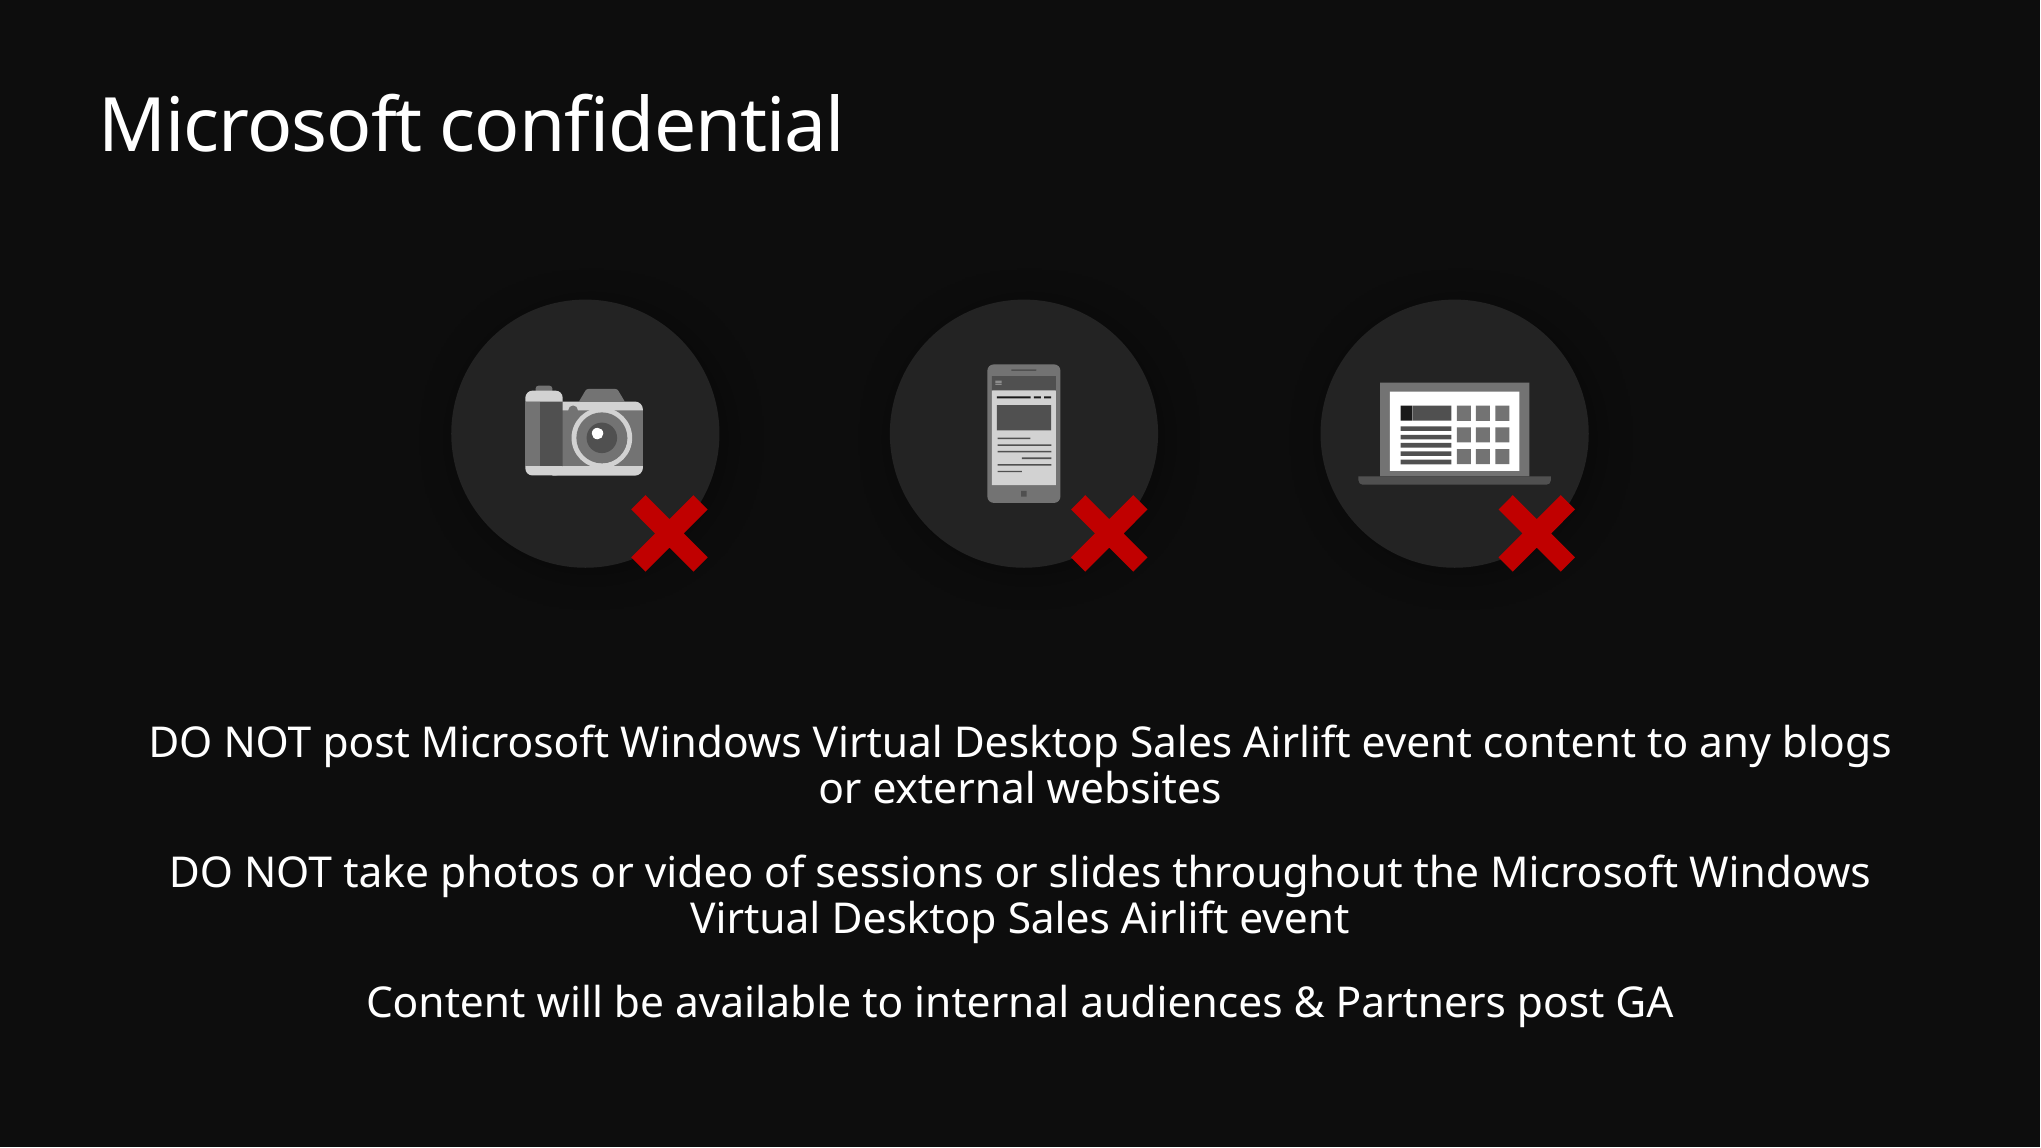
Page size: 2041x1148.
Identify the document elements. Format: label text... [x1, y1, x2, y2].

title Microsoft confidential [98, 76, 1943, 170]
